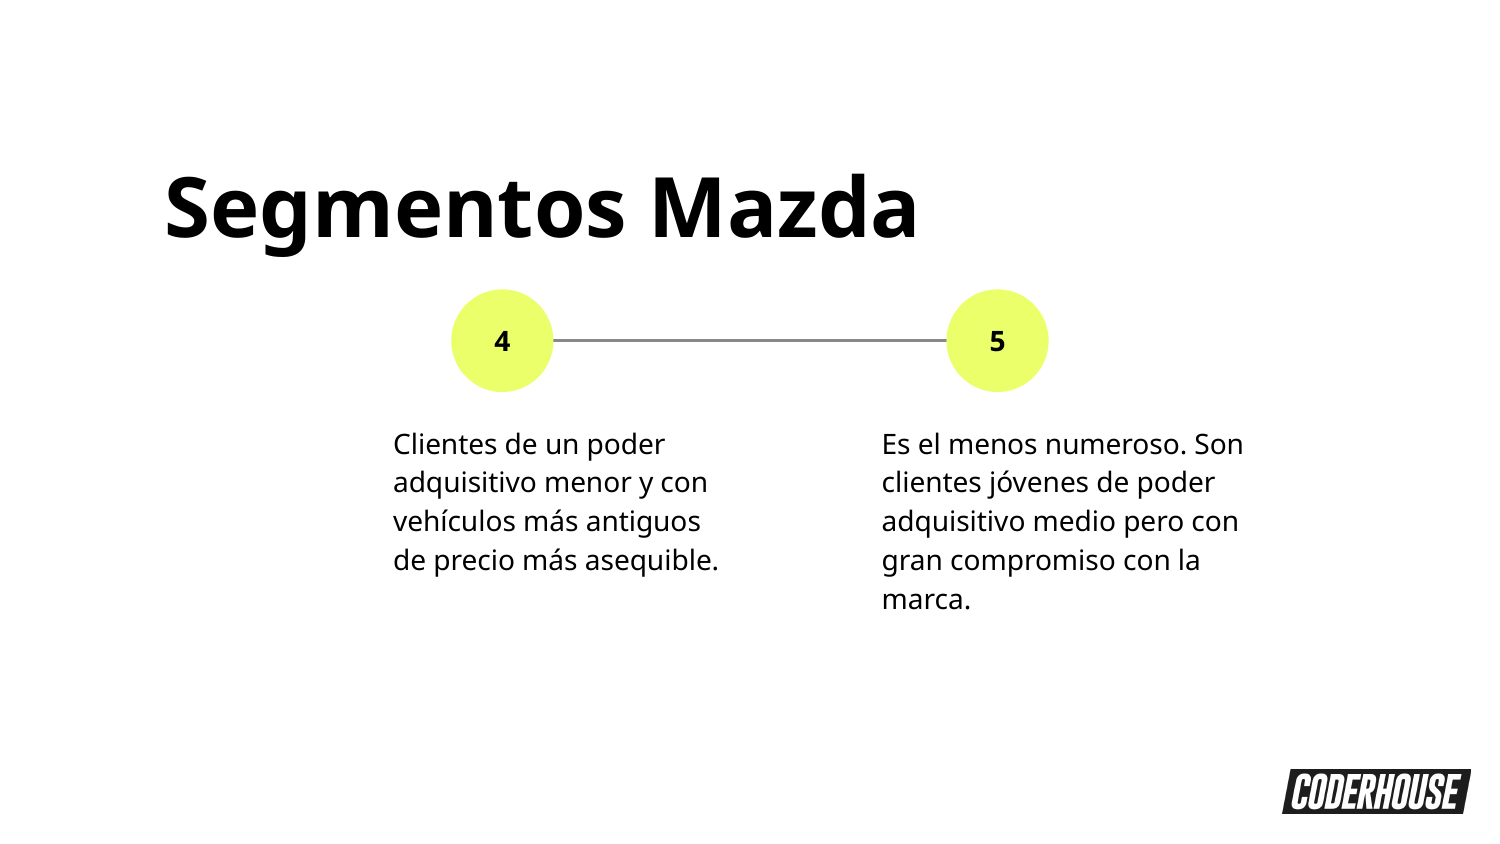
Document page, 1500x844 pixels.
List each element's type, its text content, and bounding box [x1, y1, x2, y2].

picture [1281, 769, 1471, 814]
text_box Segmentos Mazda [149, 150, 979, 266]
text_box Clientes de un poder adquisitivo menor y con vehículos más antiguos de precio más asequible. [378, 406, 750, 591]
text_box Es el menos numeroso. Son clientes jóvenes de poder adquisitivo medio pero con gran compromiso con la marca. [866, 406, 1281, 630]
text_box 5 [946, 289, 1049, 393]
text_box 4 [451, 289, 554, 393]
